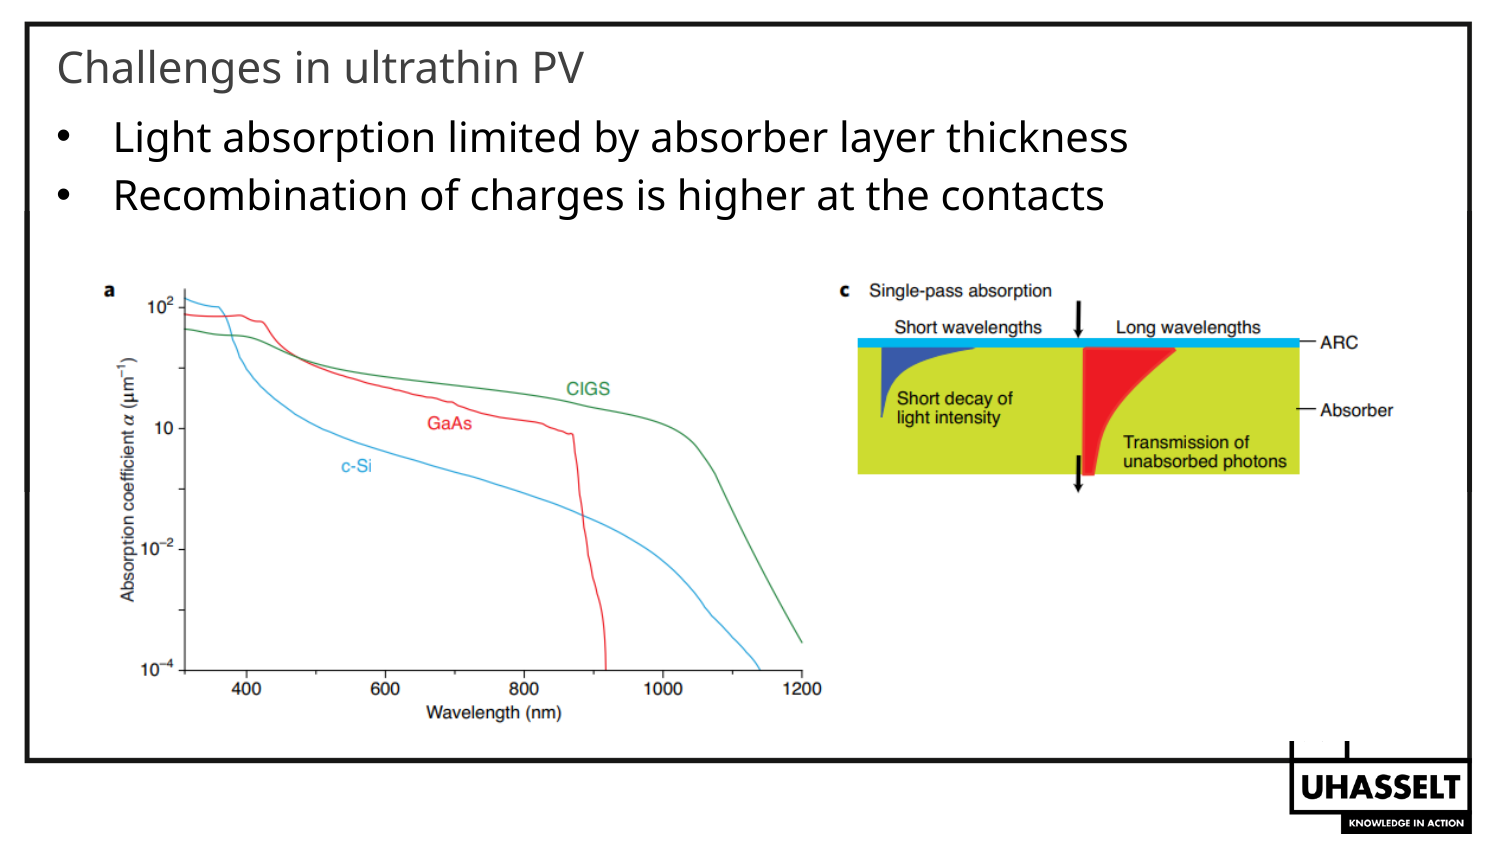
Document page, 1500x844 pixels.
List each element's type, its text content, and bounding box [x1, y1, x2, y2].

title Challenges in ultrathin PV [41, 32, 1459, 100]
picture [20, 20, 1476, 834]
list Light absorption limited by absorber layer thickness Recombination of charges is higher at the contacts [41, 102, 1459, 750]
